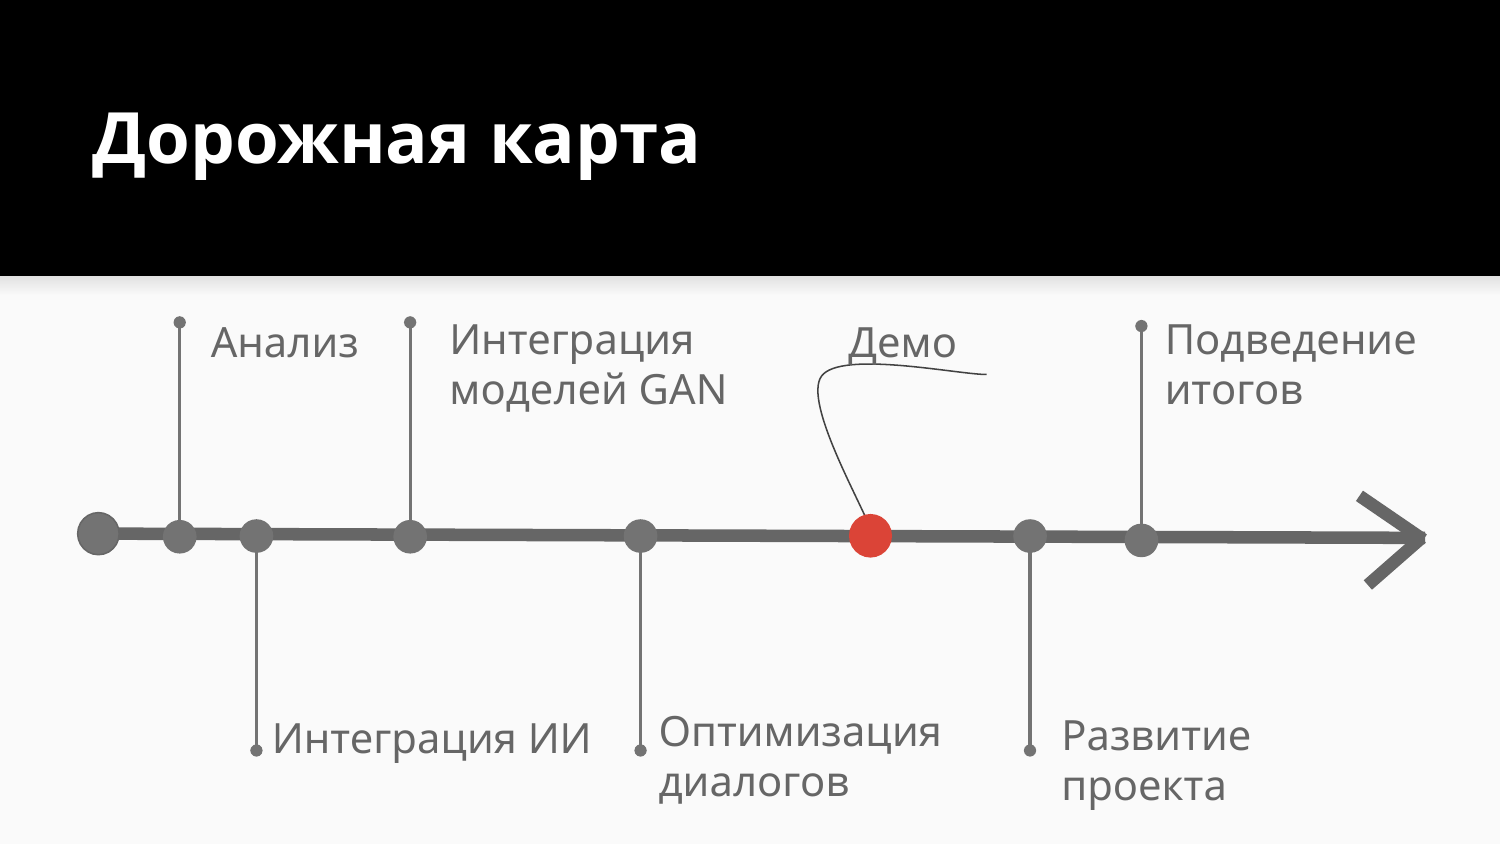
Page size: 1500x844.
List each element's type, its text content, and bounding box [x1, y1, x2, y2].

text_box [624, 519, 657, 751]
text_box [393, 322, 427, 554]
text_box Анализ [195, 301, 414, 382]
text_box [77, 512, 119, 555]
text_box Развитие проекта [1046, 693, 1407, 844]
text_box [432, 533, 619, 539]
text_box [277, 533, 388, 539]
text_box [850, 514, 891, 532]
text_box Интеграция ИИ [256, 696, 643, 777]
text_box Демо [833, 301, 1051, 382]
text_box [817, 368, 982, 518]
text_box Подведение итогов [1149, 297, 1458, 428]
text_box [240, 519, 273, 751]
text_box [662, 533, 1008, 539]
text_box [1051, 533, 1120, 539]
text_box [118, 533, 158, 539]
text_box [1163, 533, 1354, 539]
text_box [201, 533, 235, 539]
text_box Оптимизация диалогов [643, 689, 1004, 844]
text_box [1367, 537, 1422, 586]
text_box [852, 546, 889, 557]
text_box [163, 322, 197, 554]
title Дорожная карта [77, 67, 1427, 193]
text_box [1013, 519, 1047, 751]
text_box Интеграция моделей GAN [434, 297, 847, 428]
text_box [1359, 495, 1424, 540]
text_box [1125, 325, 1158, 557]
